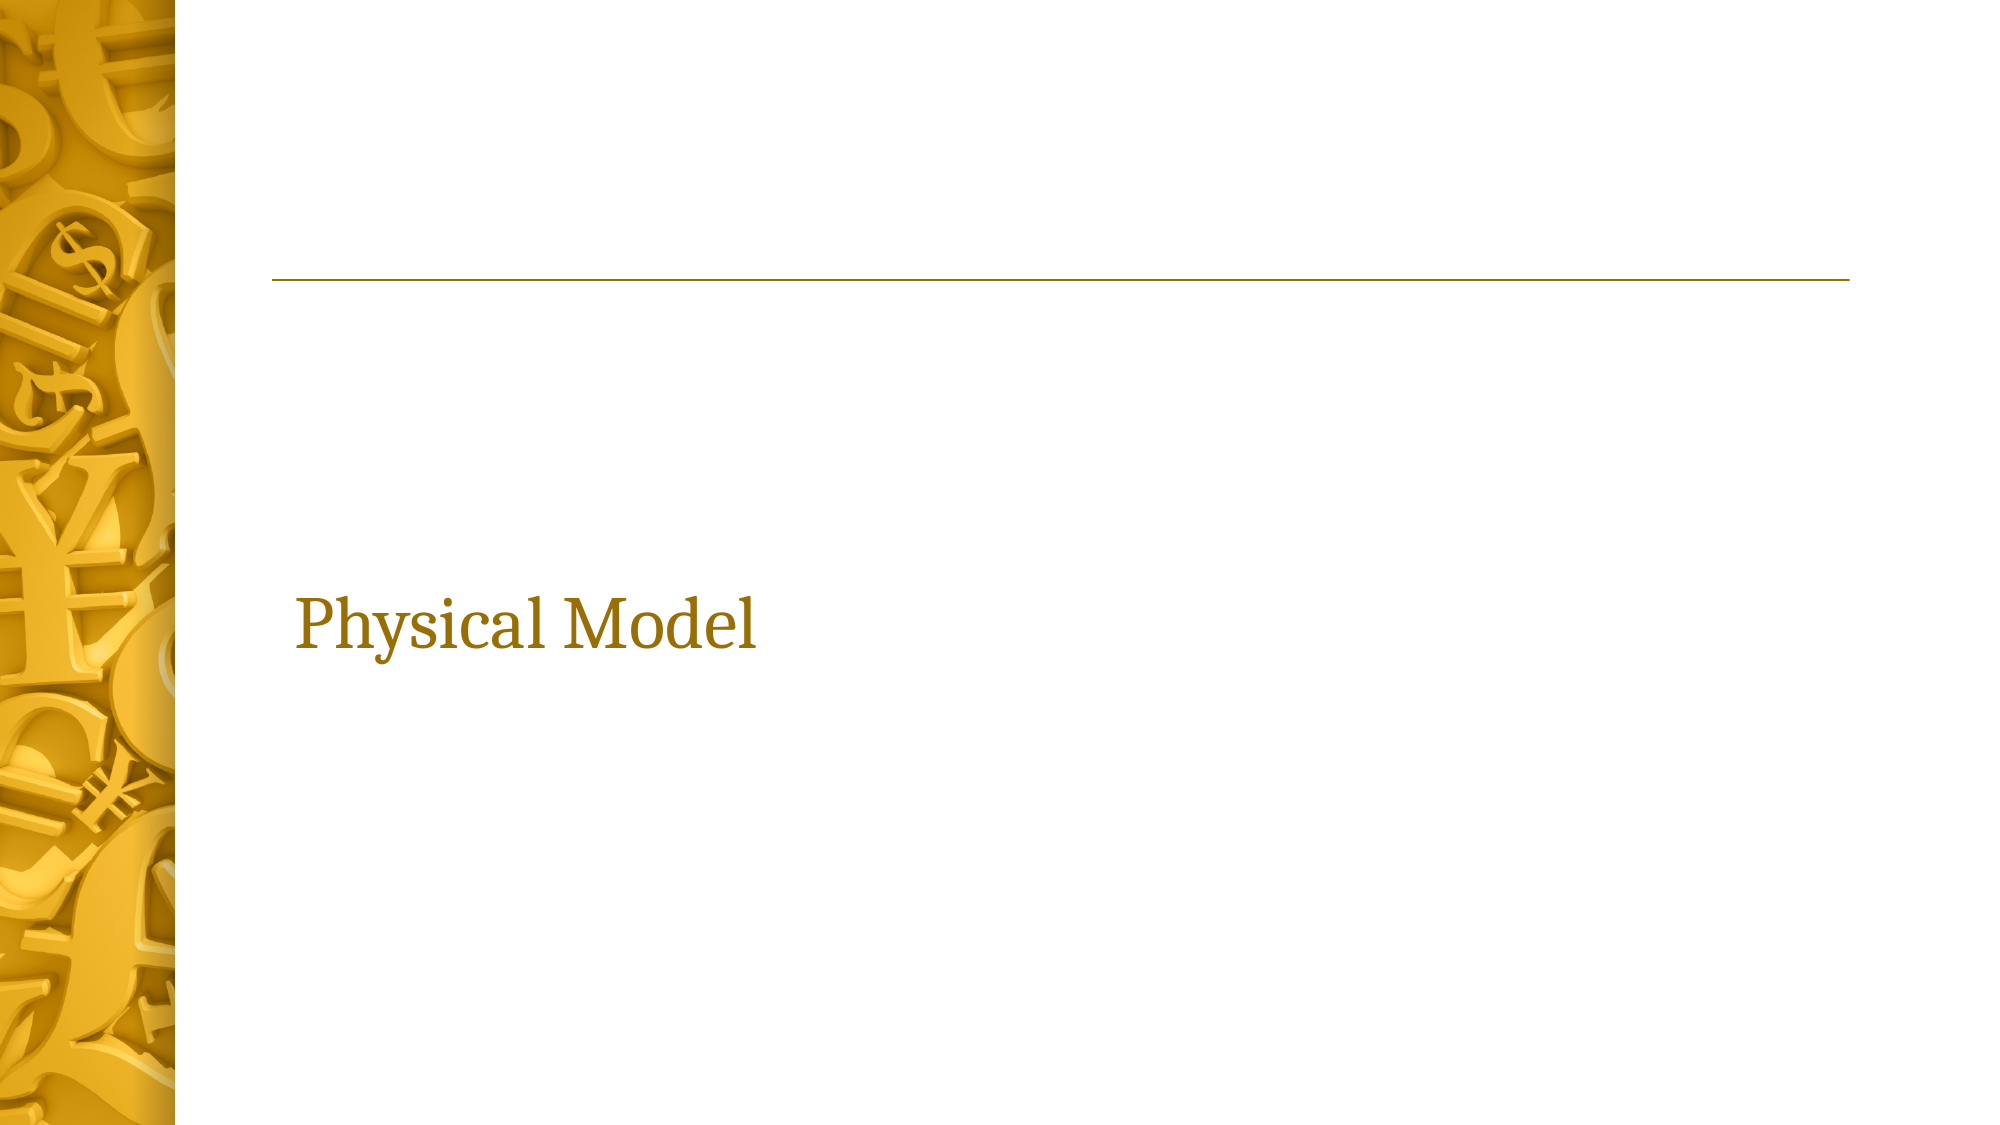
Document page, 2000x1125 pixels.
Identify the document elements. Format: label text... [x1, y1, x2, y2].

title Physical Model [279, 452, 1892, 673]
picture [0, 0, 175, 1125]
